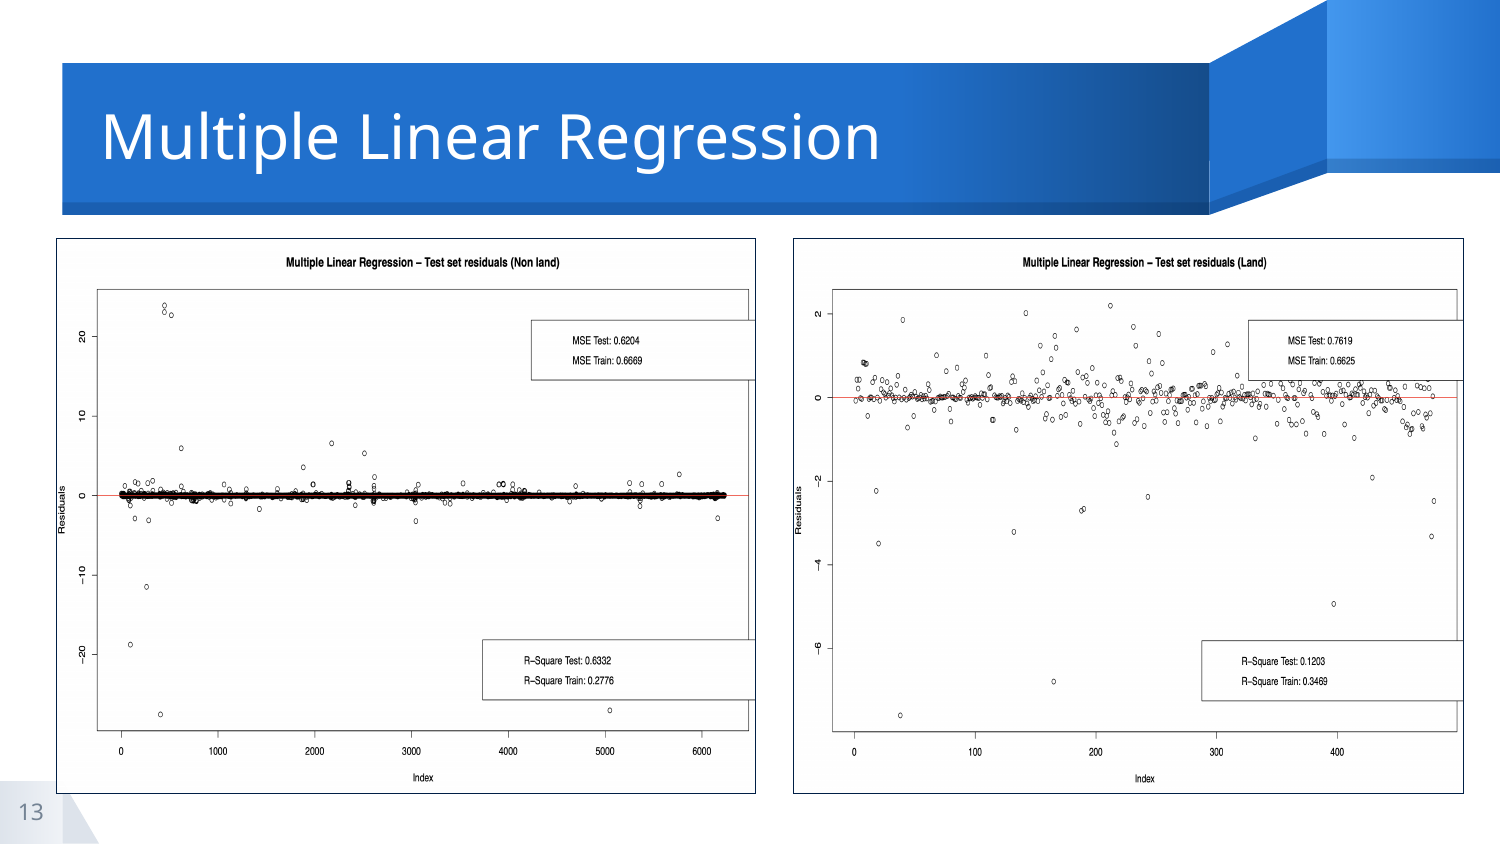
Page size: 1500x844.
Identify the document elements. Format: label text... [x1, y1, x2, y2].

picture [792, 238, 1465, 794]
slide_number 13 [0, 781, 63, 844]
title Multiple Linear Regression [100, 64, 1210, 215]
picture [56, 238, 756, 794]
